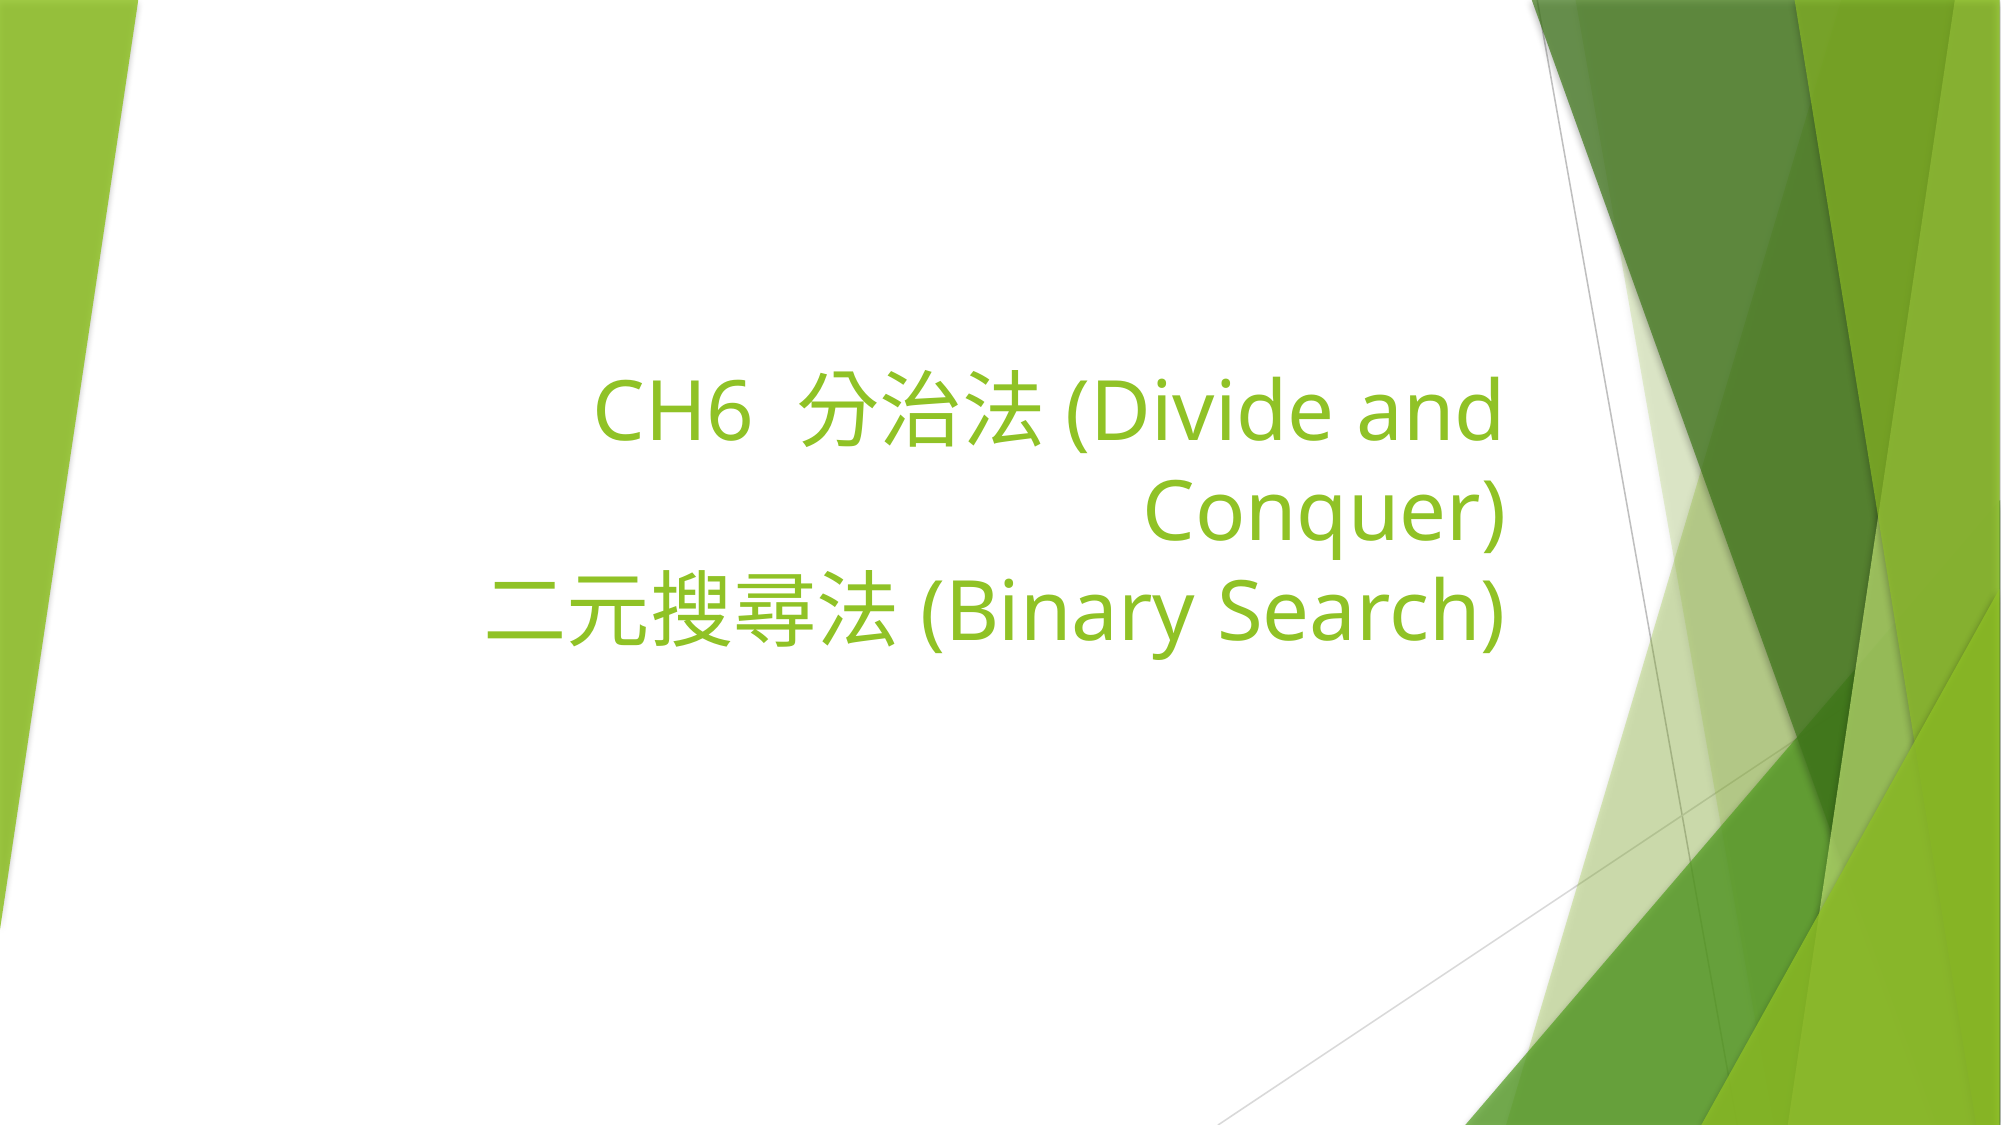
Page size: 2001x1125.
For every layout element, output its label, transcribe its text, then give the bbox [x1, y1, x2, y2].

title CH6 分治法(Divide and Conquer) 二元搜尋法(Binary Search) [247, 394, 1522, 665]
